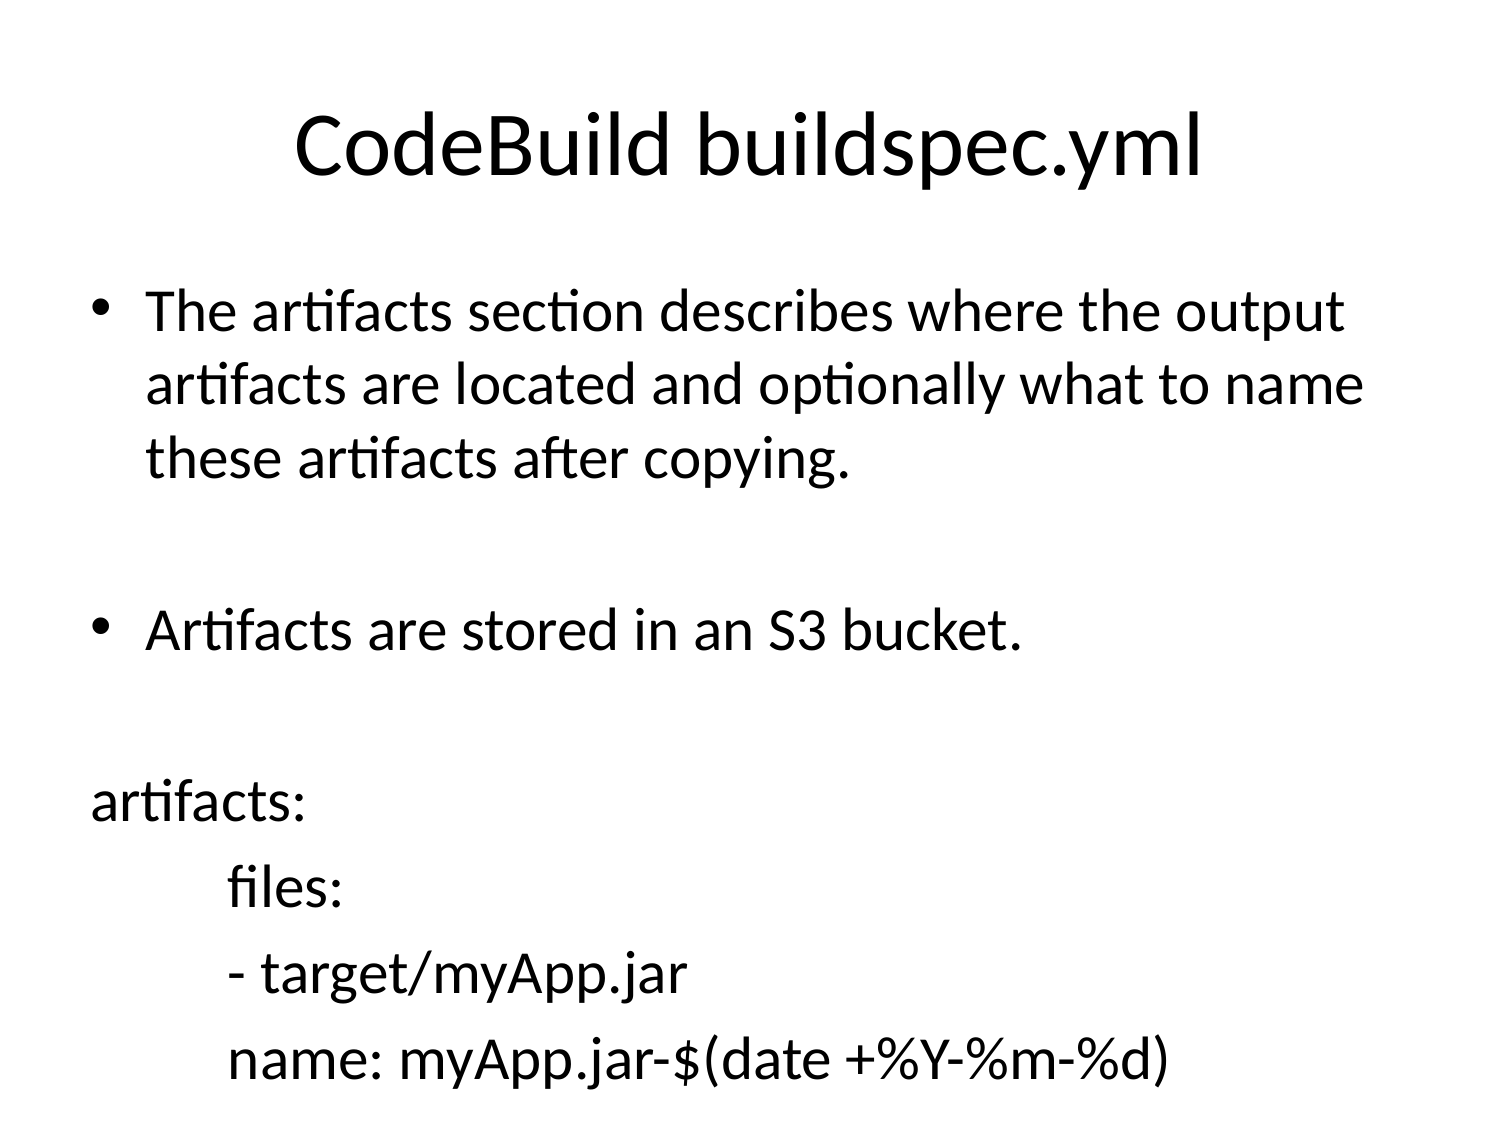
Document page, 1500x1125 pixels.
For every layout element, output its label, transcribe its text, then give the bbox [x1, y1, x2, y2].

title CodeBuild buildspec.yml [75, 45, 1425, 233]
list The artifacts section describes where the output artifacts are located and optionally what to name these artifacts after copying. Artifacts are stored in an S3 bucket. artifacts: files: - target/myApp.jar name: myApp.jar-$(date +%Y-%m-%d) [75, 262, 1425, 1102]
